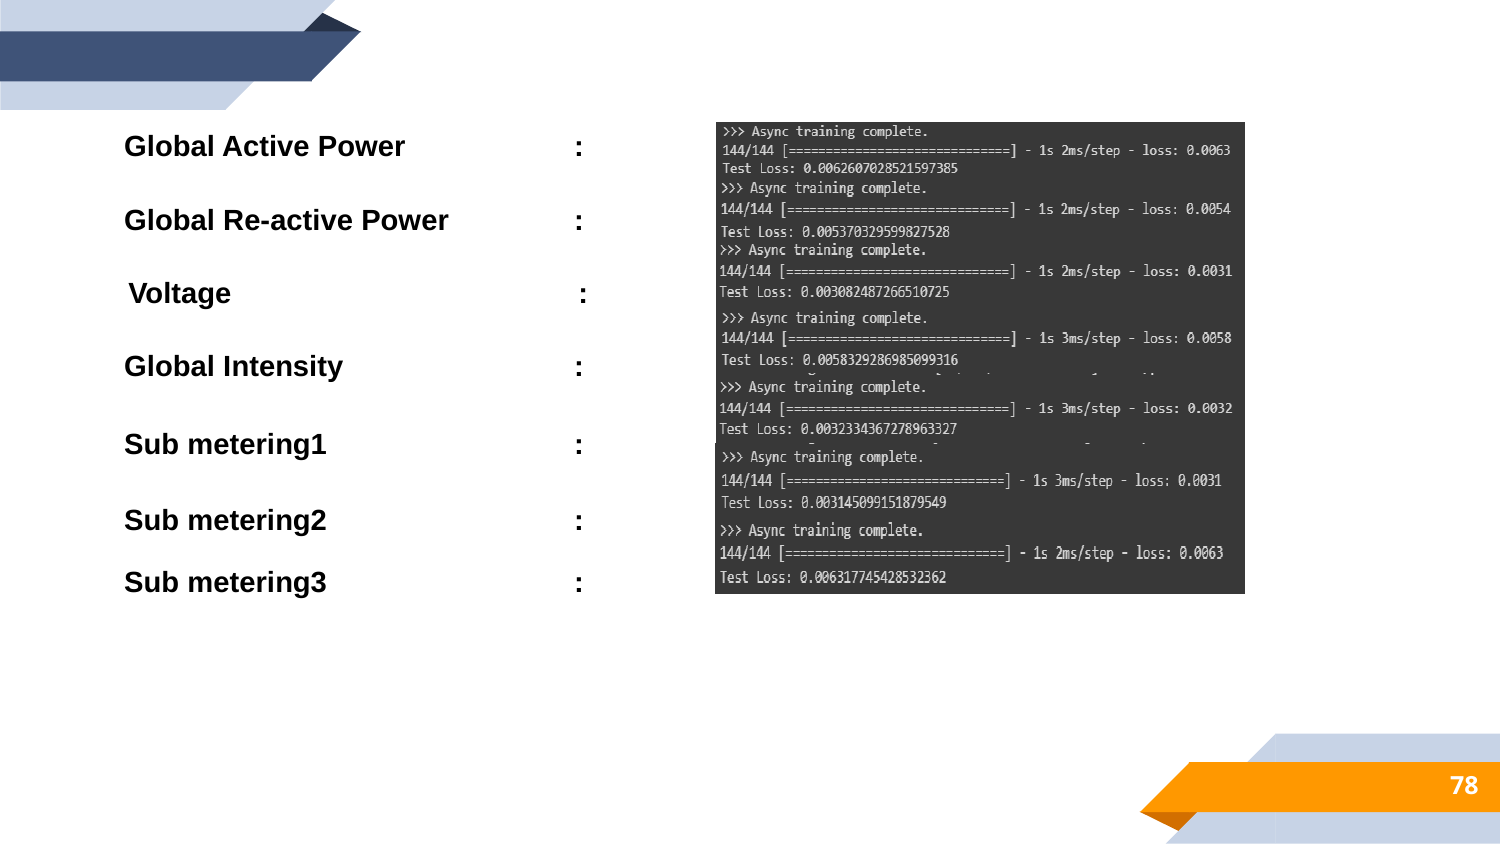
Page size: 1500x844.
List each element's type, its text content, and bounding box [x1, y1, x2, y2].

text_box Voltage : [113, 266, 612, 317]
text_box Sub metering3 : [109, 555, 608, 606]
picture [715, 121, 1245, 594]
slide_number 78 [1249, 760, 1494, 813]
text_box Global Intensity : [109, 339, 608, 390]
text_box Sub metering2 : [109, 493, 608, 544]
text_box Global Active Power : [109, 119, 608, 170]
text_box Global Re-active Power : [109, 193, 608, 244]
text_box Sub metering1 : [109, 418, 608, 468]
